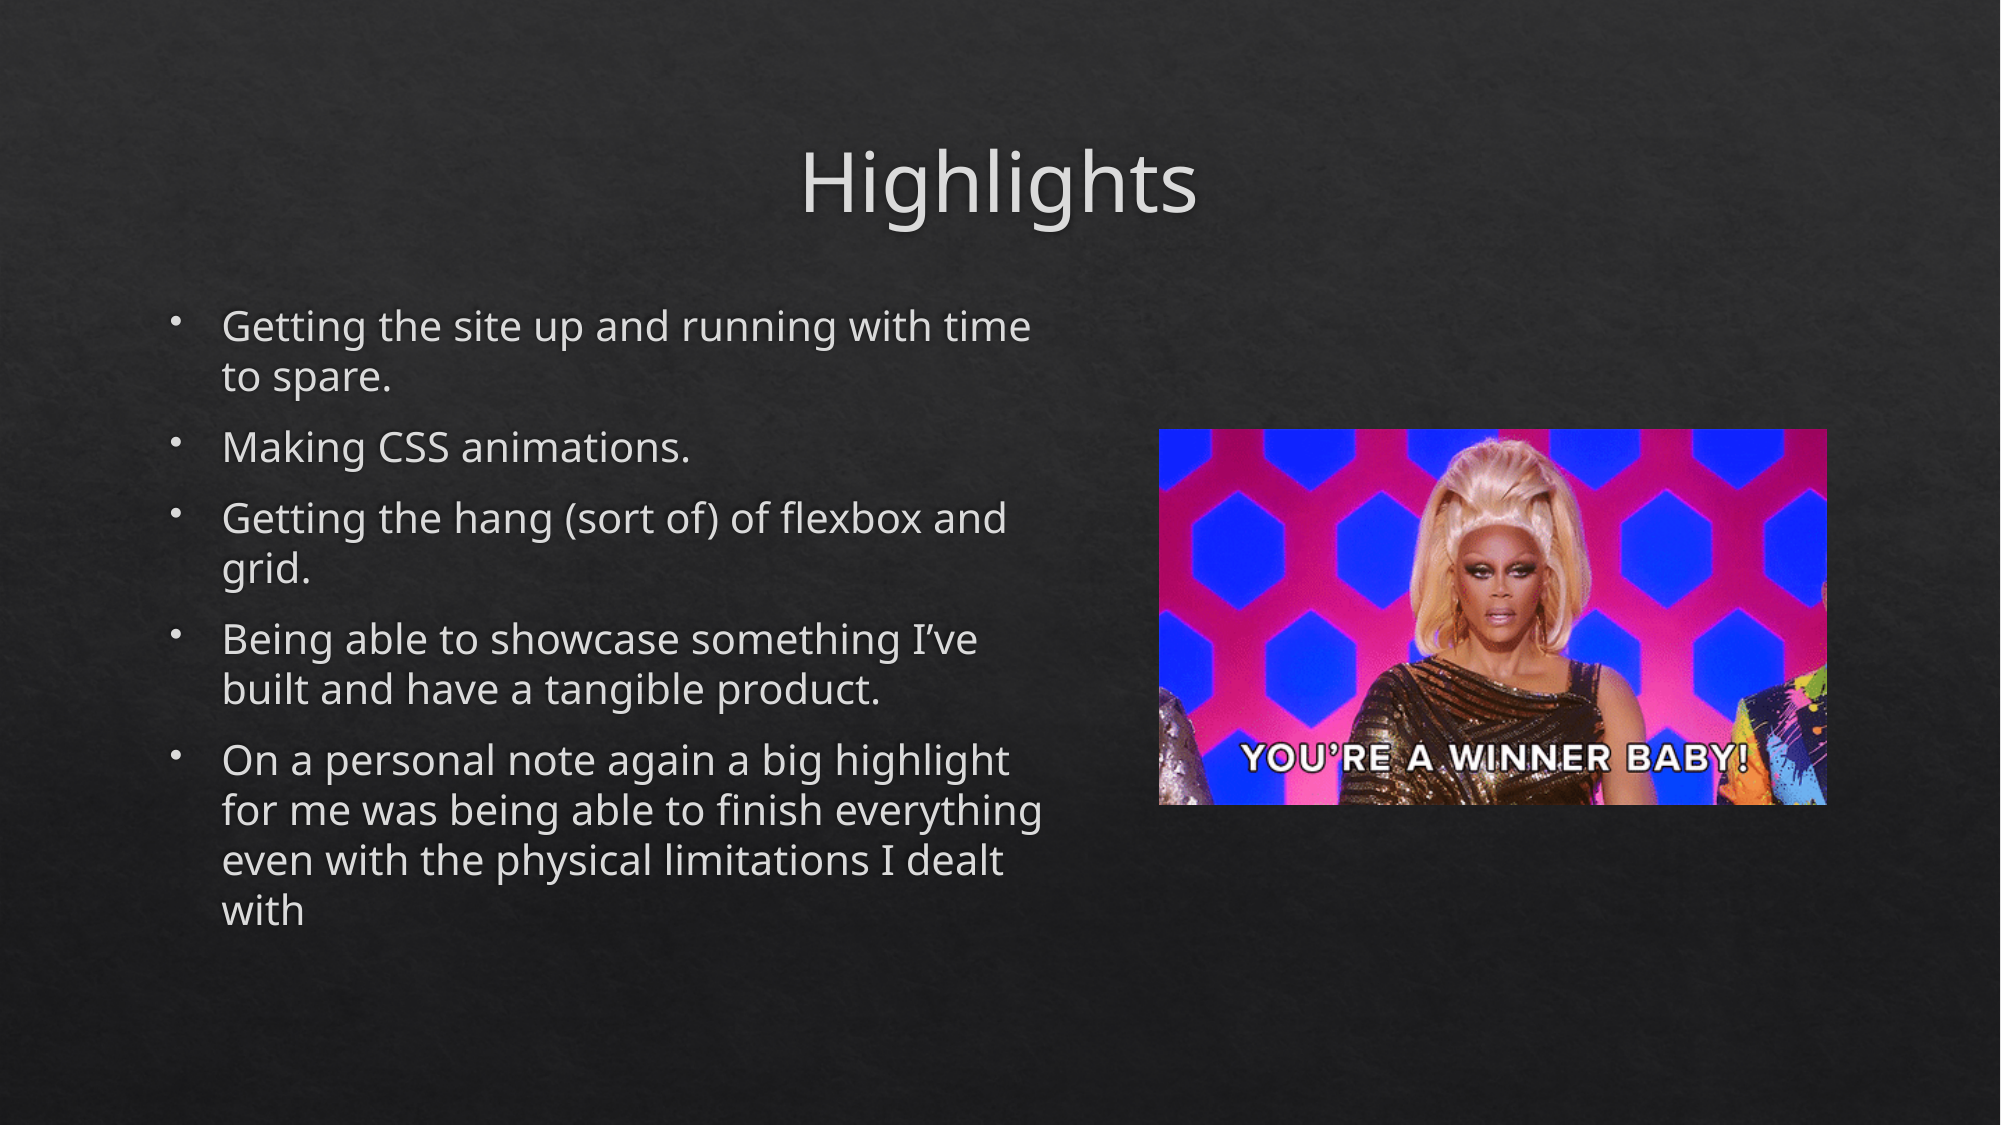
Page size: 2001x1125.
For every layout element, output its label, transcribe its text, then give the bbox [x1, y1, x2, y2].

picture [1158, 429, 1827, 805]
list Getting the site up and running with time to spare. Making CSS animations. Getting the hang (sort of) of flexbox and grid. Being able to showcase something I’ve built and have a tangible product. On a personal note again a big highlight for me was being able to finish everything even with the physical limitations I dealt with [149, 284, 1060, 950]
title Highlights [149, 99, 1849, 260]
